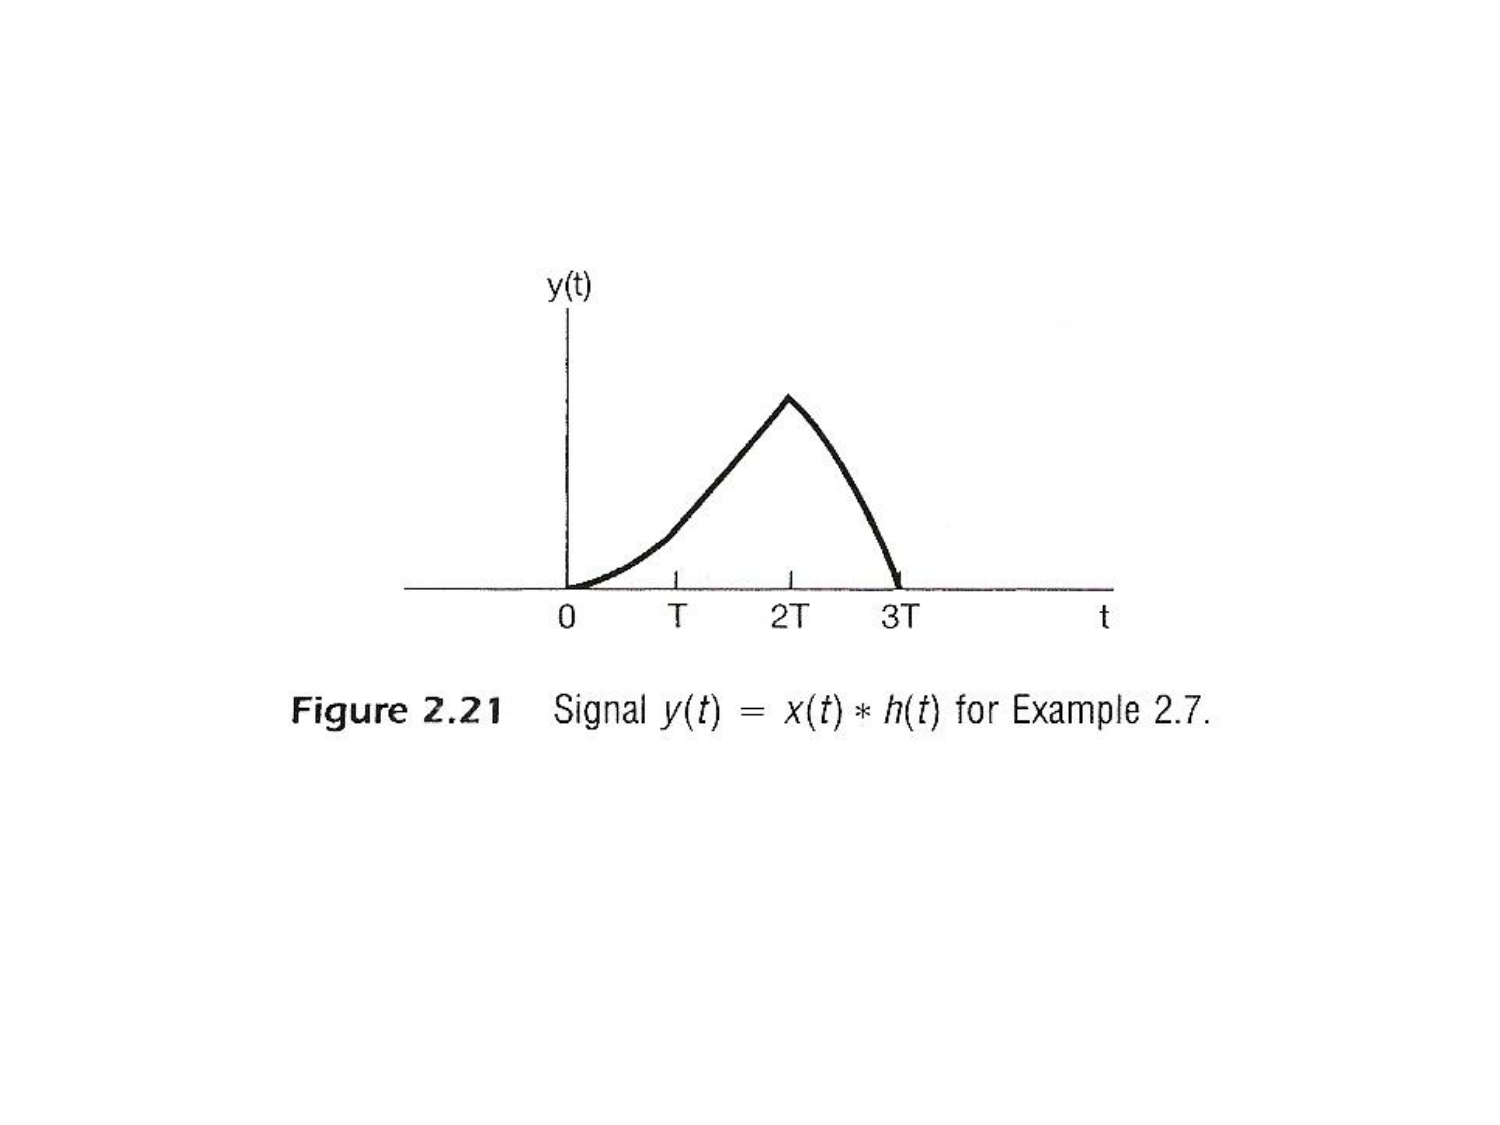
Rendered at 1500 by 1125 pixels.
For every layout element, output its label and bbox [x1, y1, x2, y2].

picture [262, 243, 1235, 764]
